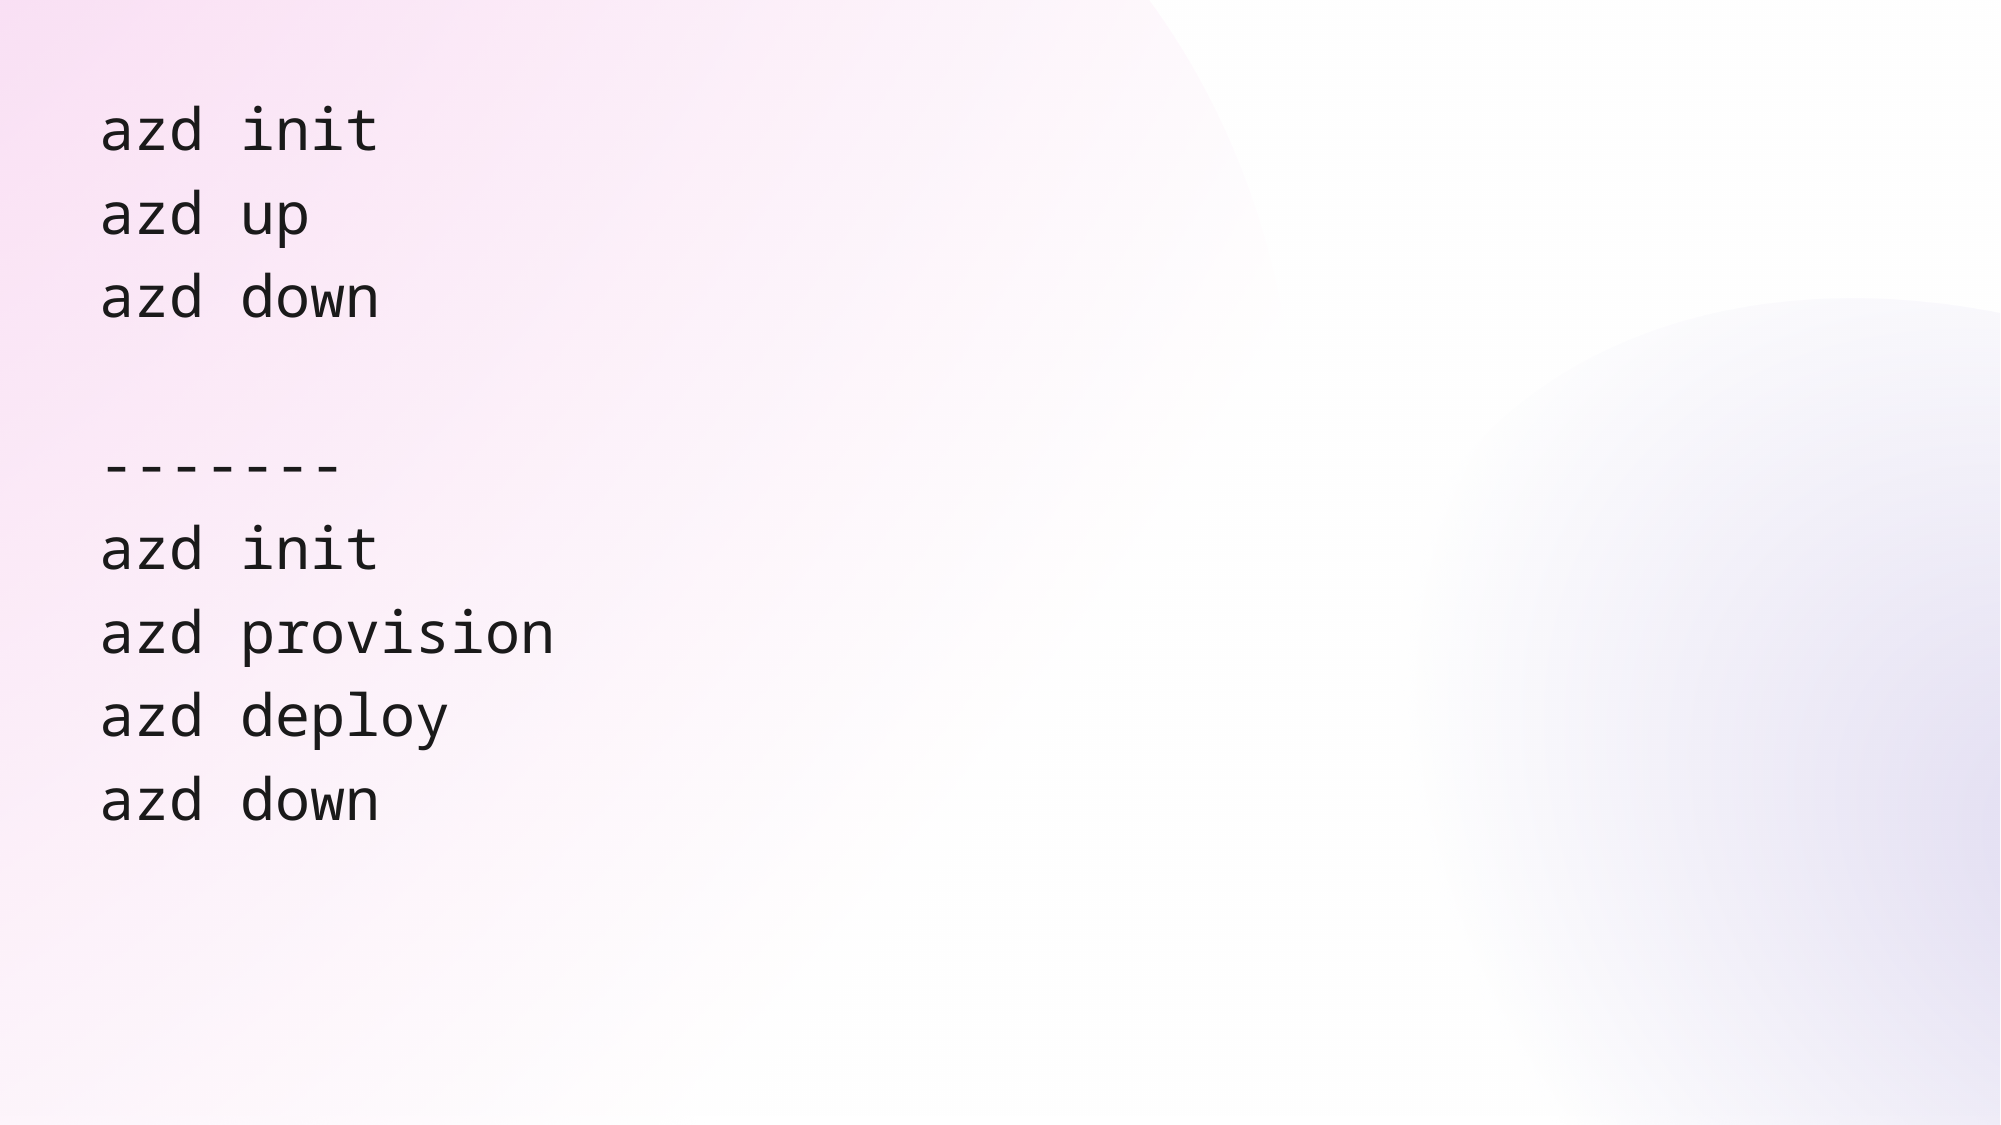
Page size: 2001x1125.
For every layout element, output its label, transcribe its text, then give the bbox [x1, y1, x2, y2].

list azd init azd up azd down ------- azd init azd provision azd deploy azd down [99, 99, 1900, 1025]
picture [0, 0, 2001, 1125]
